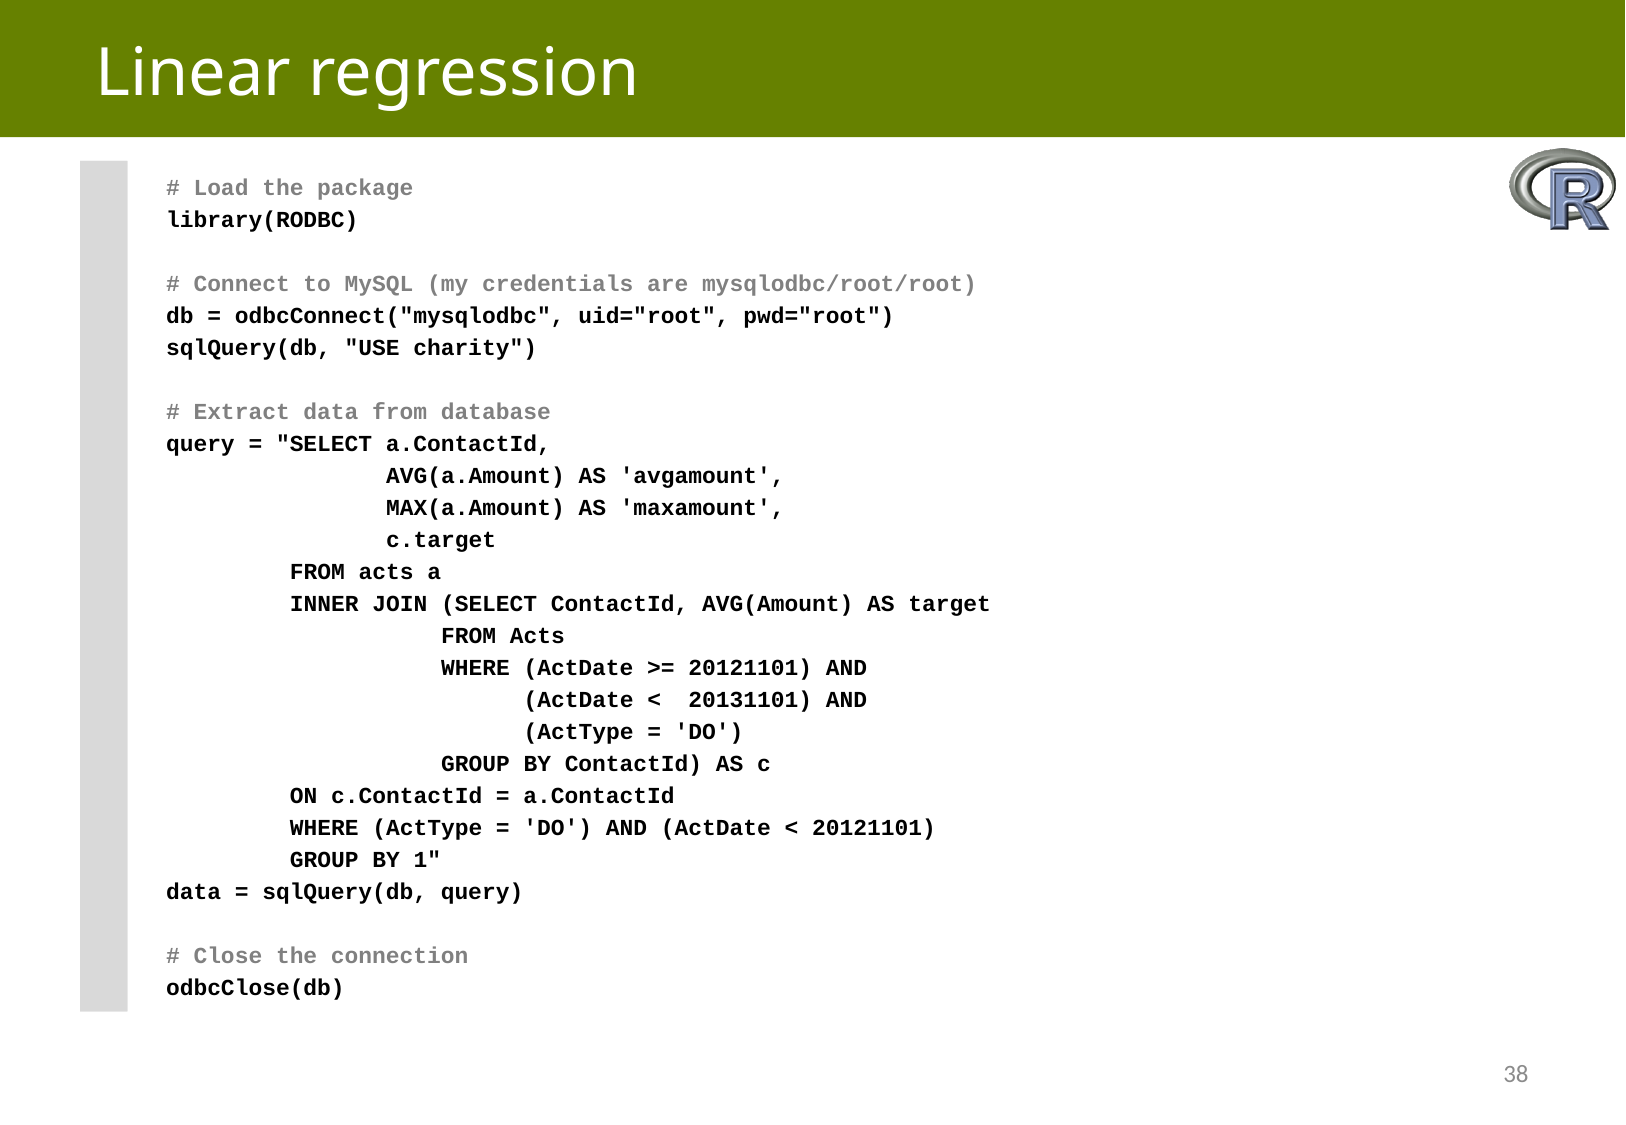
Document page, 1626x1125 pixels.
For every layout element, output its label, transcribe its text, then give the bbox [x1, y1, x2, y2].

list # Load the package library(RODBC) # Connect to MySQL (my credentials are mysqlodbc/root/root) db = odbcConnect("mysqlodbc", uid="root", pwd="root") sqlQuery(db, "USE charity") # Extract data from database query = "SELECT a.ContactId, AVG(a.Amount) AS 'avgamount', MAX(a.Amount) AS 'maxamount', c.target FROM acts a INNER JOIN (SELECT ContactId, AVG(Amount) AS target FROM Acts WHERE (ActDate >= 20121101) AND (ActDate < 20131101) AND (ActType = 'DO') GROUP BY ContactId) AS c ON c.ContactId = a.ContactId WHERE (ActType = 'DO') AND (ActDate < 20121101) GROUP BY 1" data = sqlQuery(db, query) # Close the connection odbcClose(db) [151, 160, 1544, 1012]
title Linear regression [80, 0, 1543, 138]
picture [1509, 148, 1616, 230]
slide_number 38 [1164, 1042, 1544, 1103]
